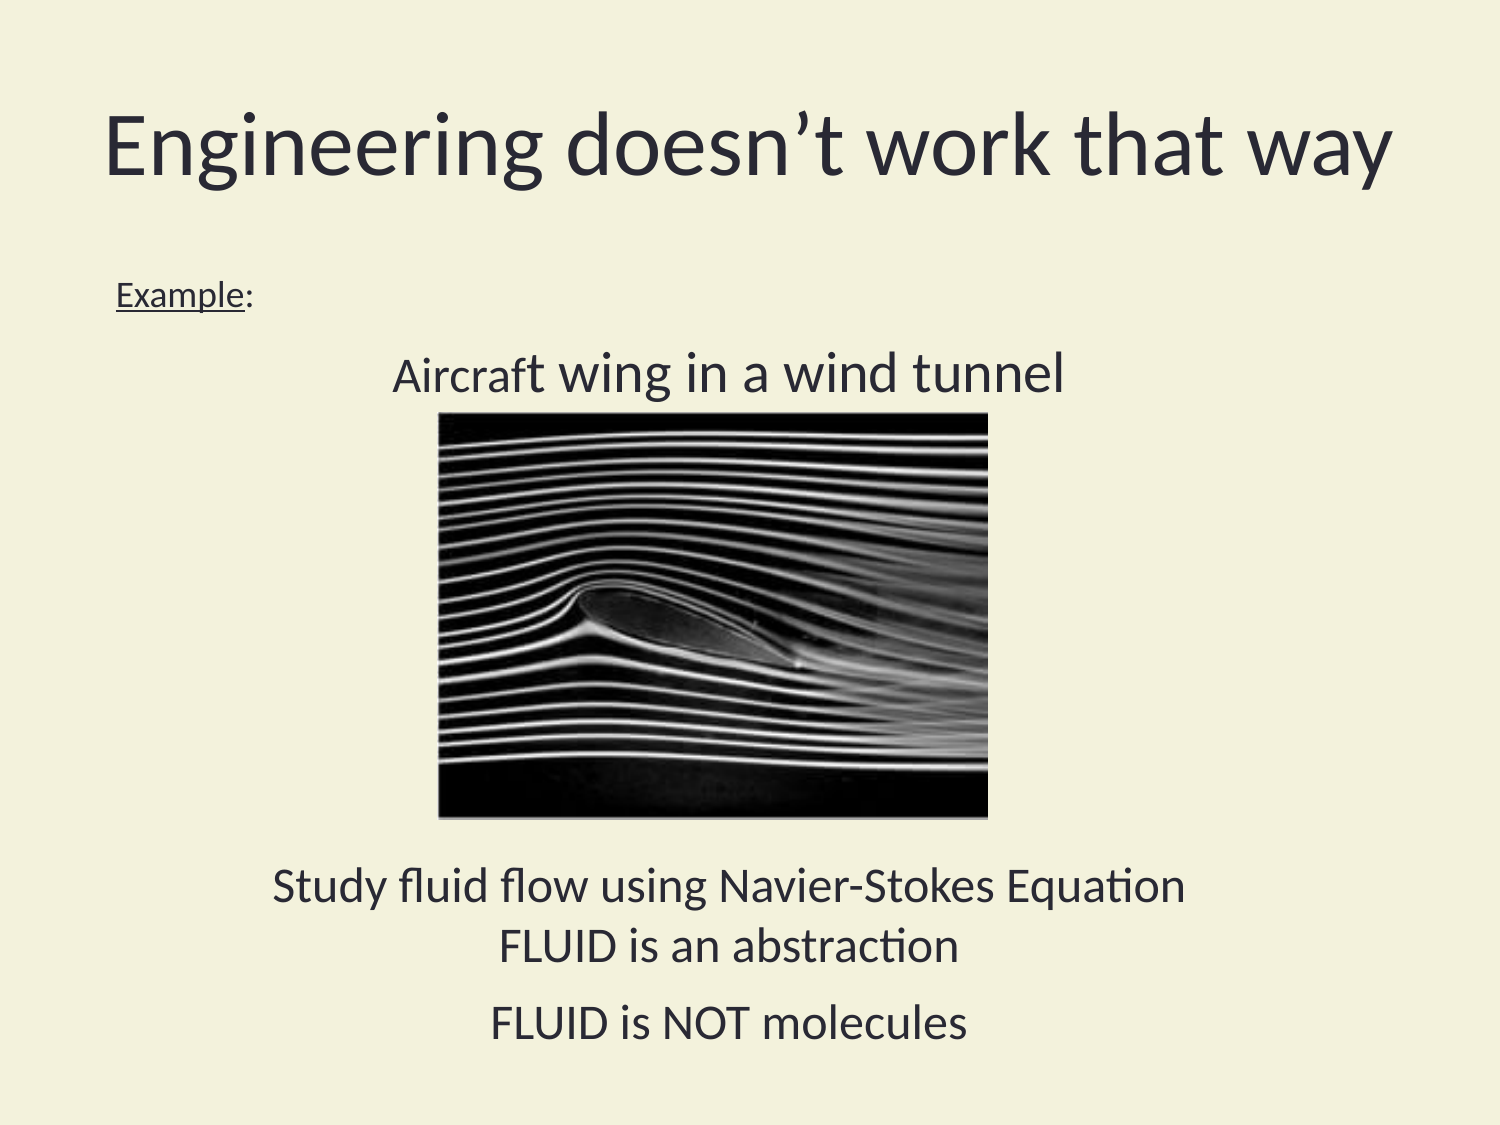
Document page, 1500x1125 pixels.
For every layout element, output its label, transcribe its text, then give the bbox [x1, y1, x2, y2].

text_box FLUID is NOT molecules [475, 981, 983, 1057]
text_box Example: [100, 262, 270, 323]
text_box Aircraft wing in a wind tunnel [377, 326, 1082, 412]
text_box Study fluid flow using Navier-Stokes Equation FLUID is an abstraction [257, 845, 1202, 981]
title Engineering doesn’t work that way [75, 45, 1425, 233]
picture [437, 412, 988, 820]
